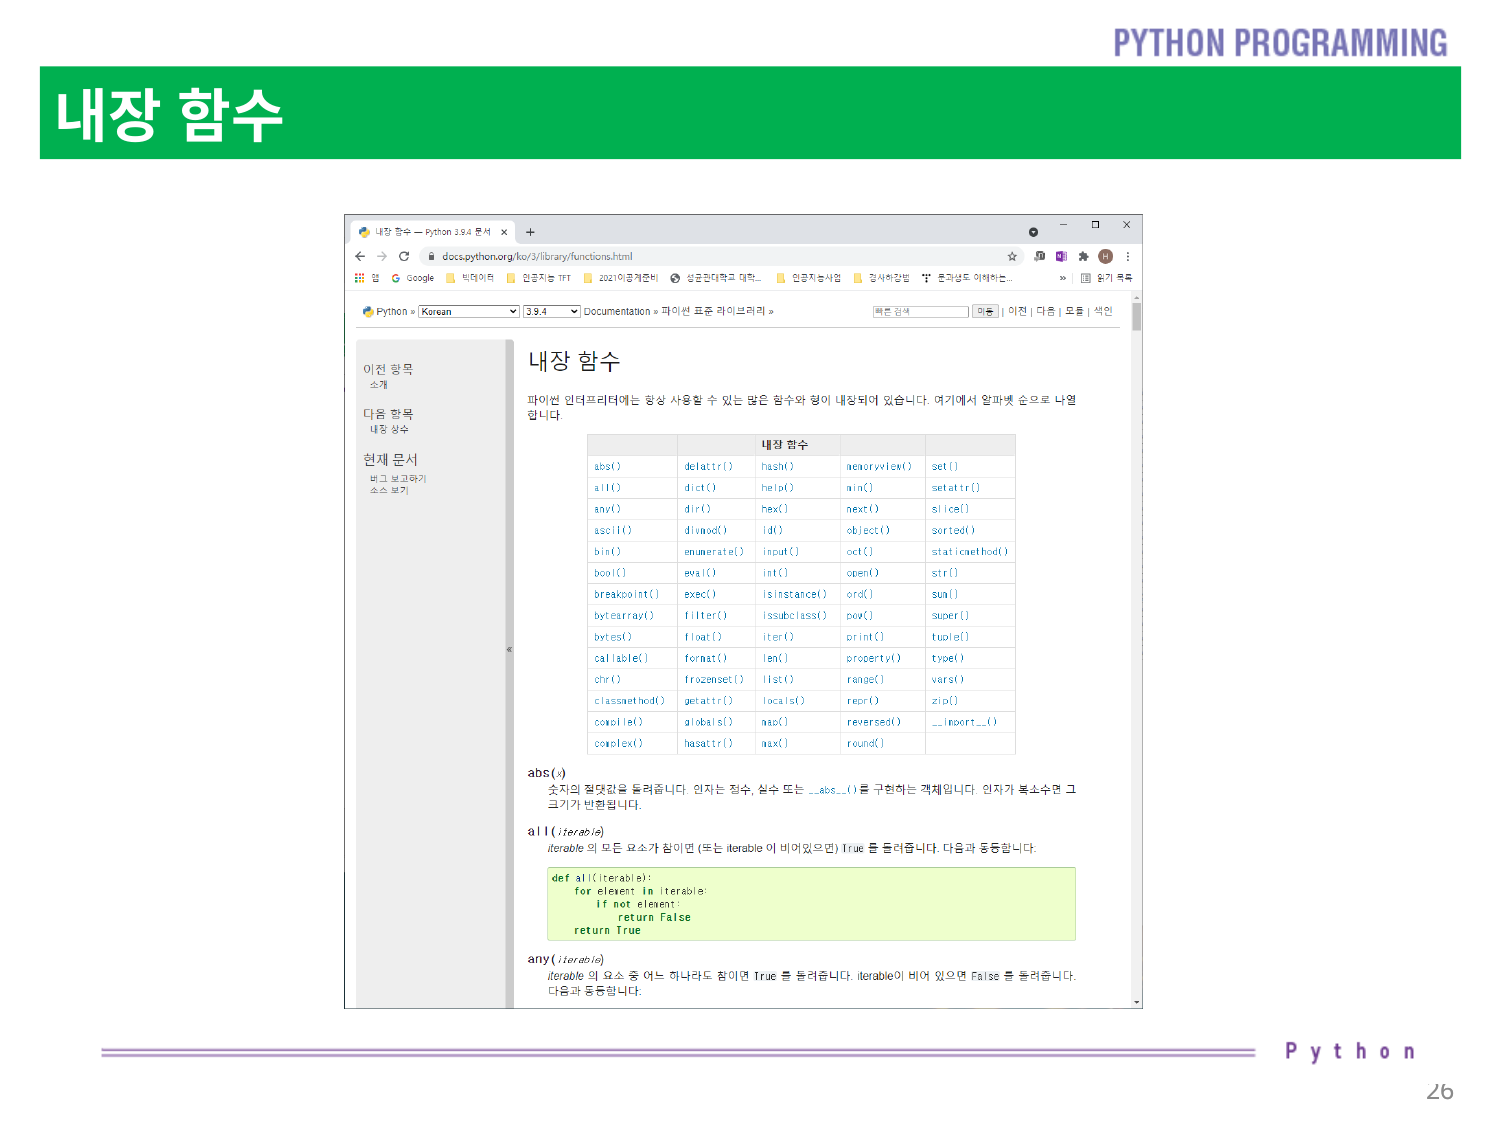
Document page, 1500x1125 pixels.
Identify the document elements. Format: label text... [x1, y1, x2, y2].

title 내장 함수 [39, 76, 1444, 152]
slide_number 26 [1119, 1071, 1470, 1112]
picture [18, 1020, 1483, 1084]
picture [1106, 13, 1462, 66]
picture [343, 214, 1144, 1010]
